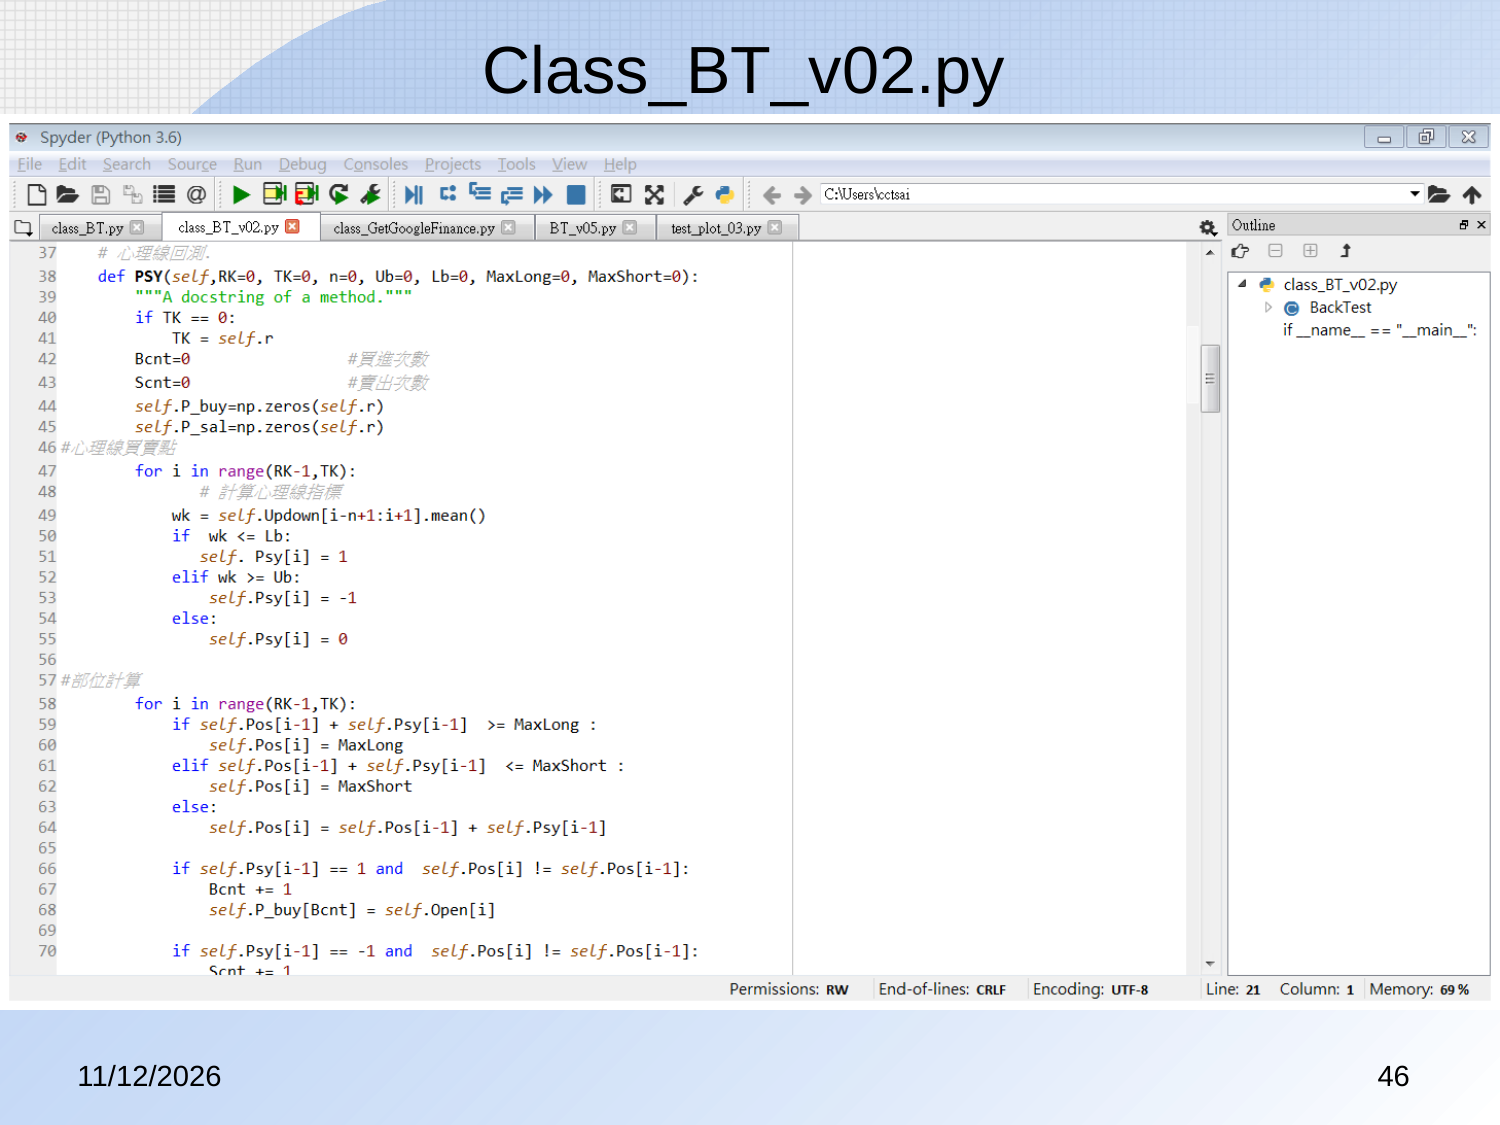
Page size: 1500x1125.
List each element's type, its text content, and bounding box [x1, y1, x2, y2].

text_box Class_BT_v02.py [64, 19, 1424, 114]
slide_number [62, 1050, 413, 1103]
picture [0, 0, 1500, 1011]
slide_number 46 [1074, 1050, 1425, 1103]
